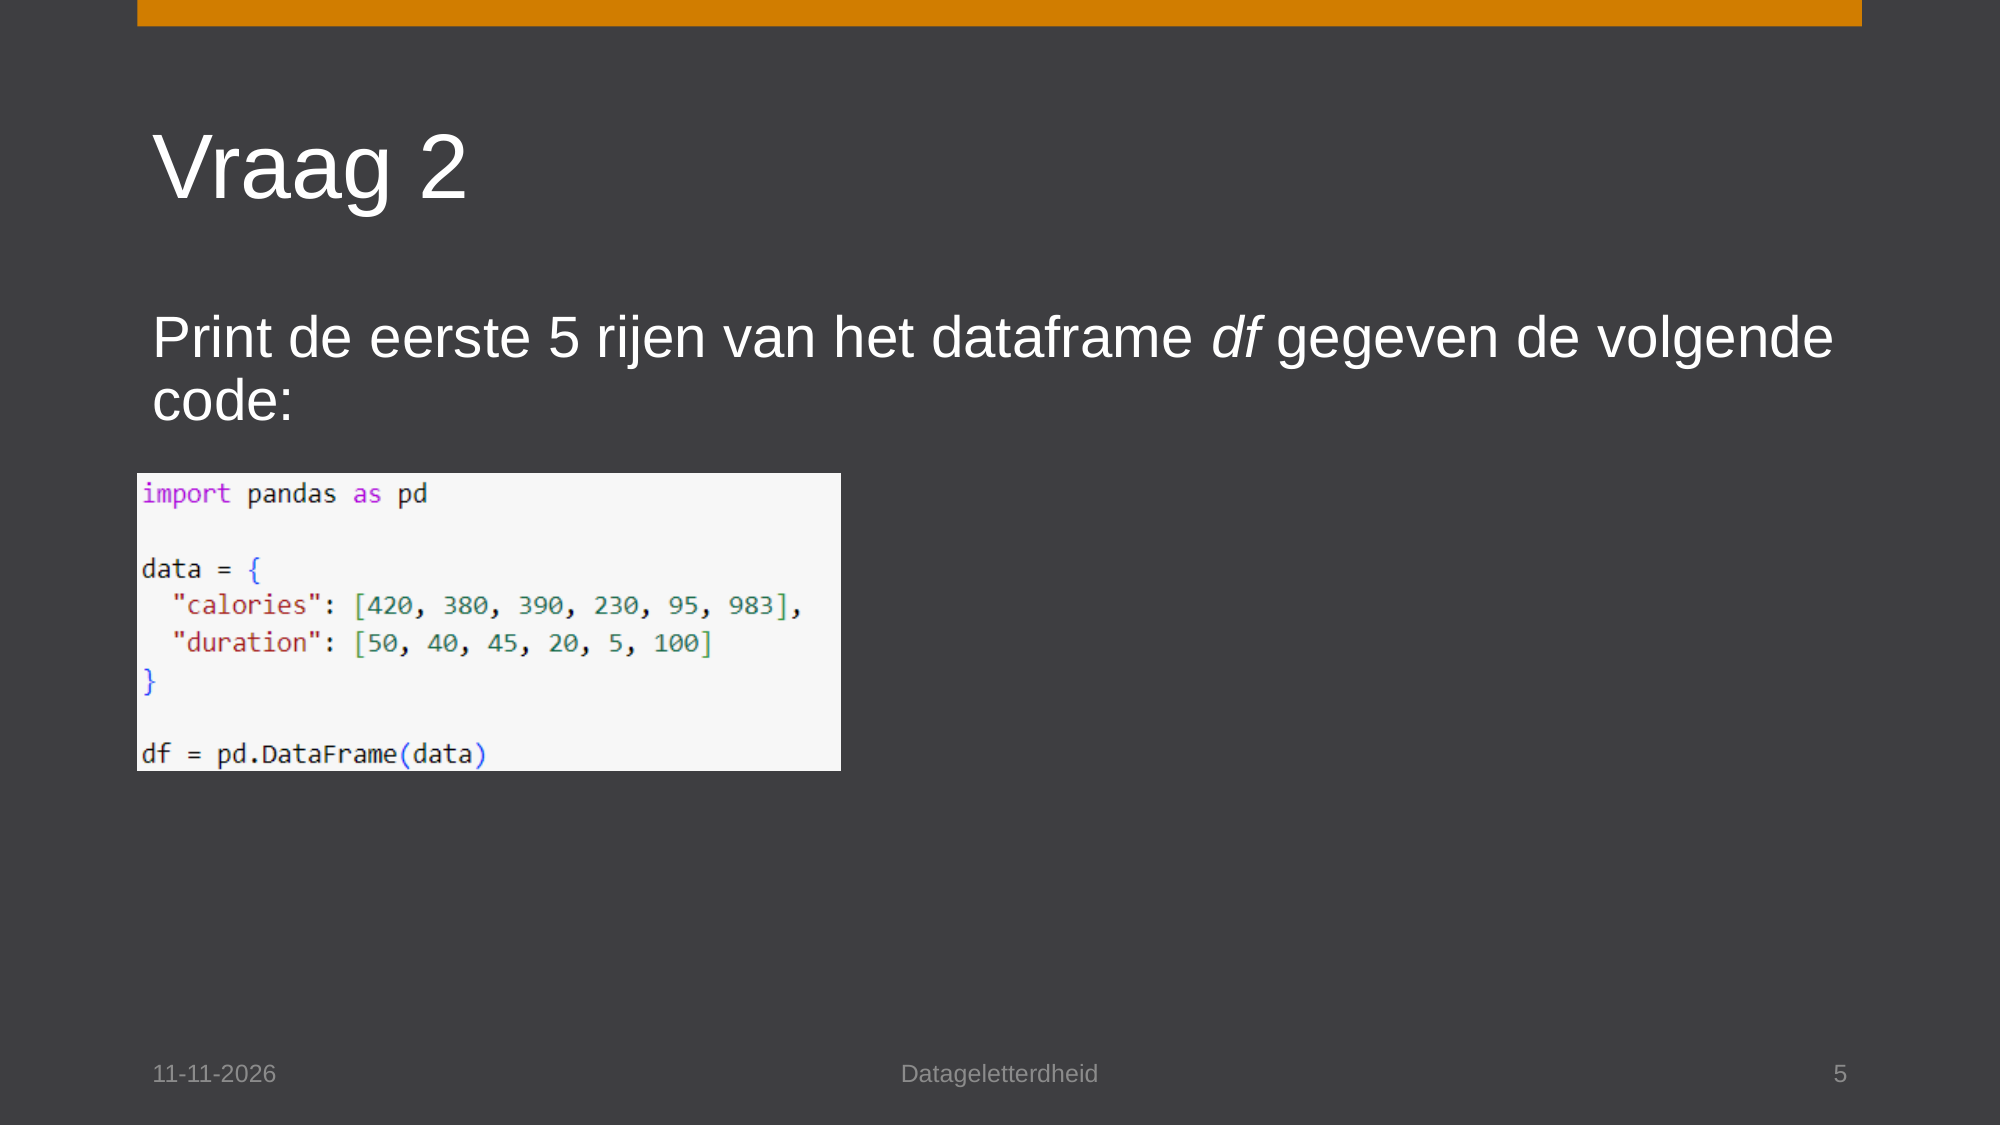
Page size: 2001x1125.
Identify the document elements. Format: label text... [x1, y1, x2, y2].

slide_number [137, 1042, 588, 1103]
slide_number 5 [1412, 1042, 1863, 1103]
title Vraag 2 [137, 59, 1863, 278]
footer Datageletterdheid [662, 1042, 1338, 1103]
list Print de eerste 5 rijen van het dataframe df gegeven de volgende code: [137, 299, 1863, 981]
picture [137, 473, 841, 771]
